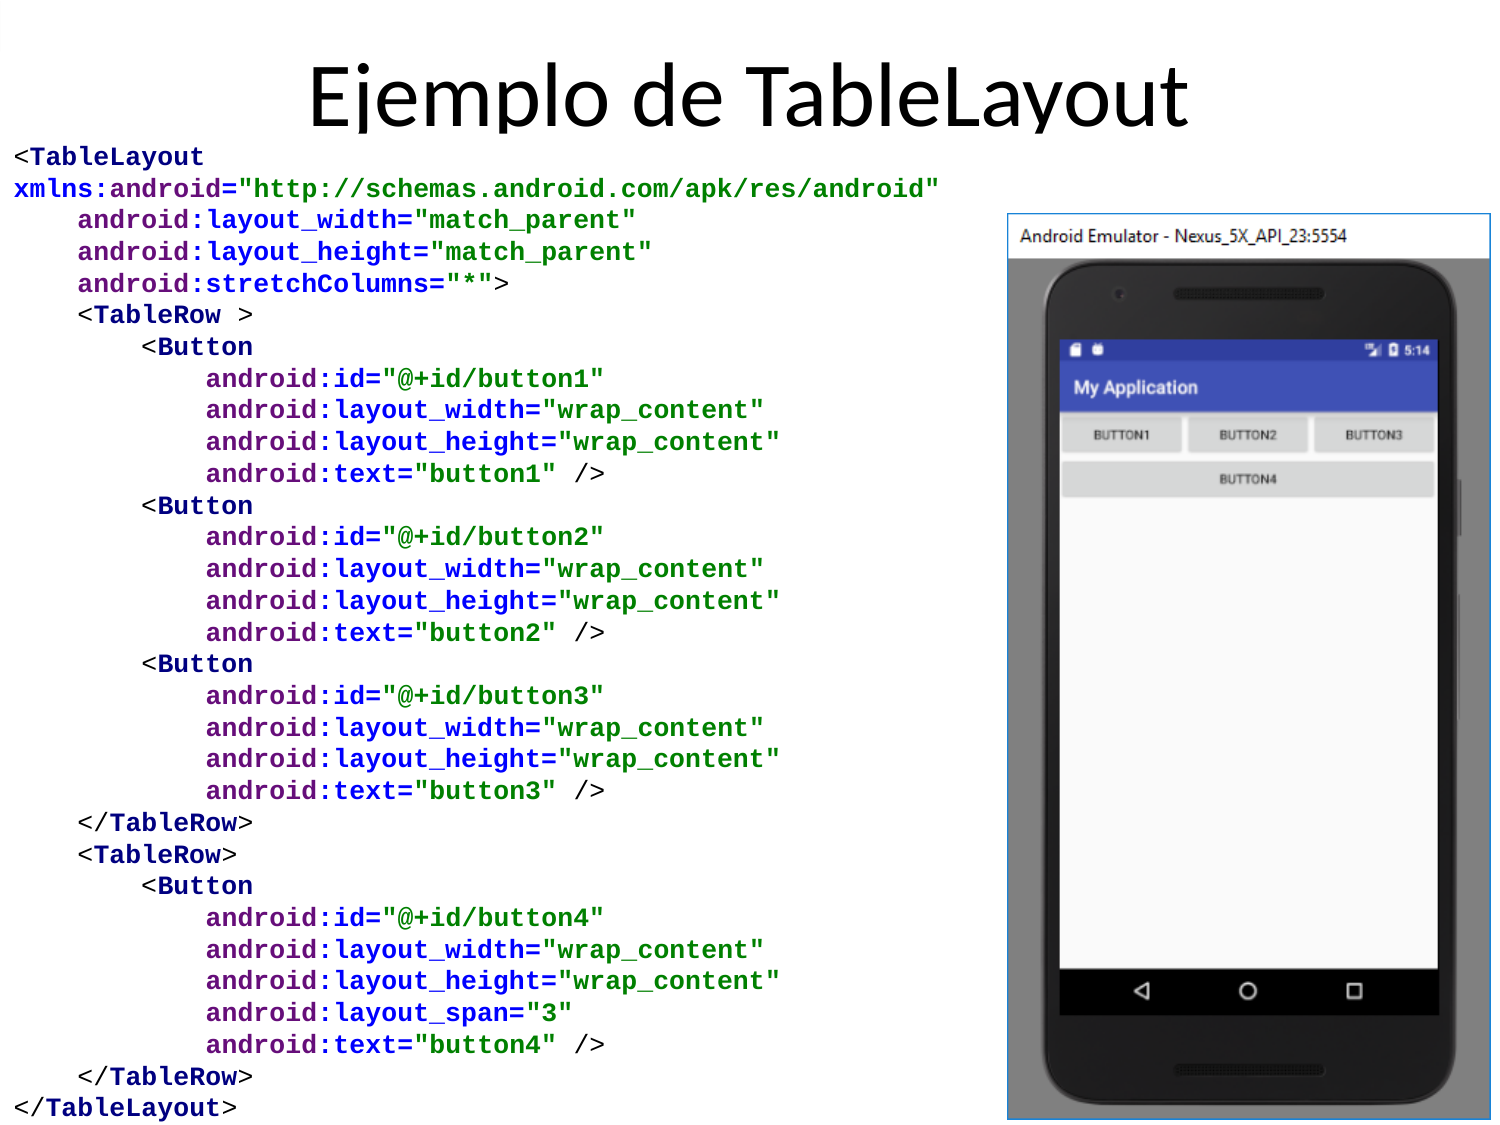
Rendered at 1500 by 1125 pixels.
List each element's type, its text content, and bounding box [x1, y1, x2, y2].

text_box <TableLayout xmlns:android="http://schemas.android.com/apk/res/android" android:layout_width="match_parent" android:layout_height="match_parent" android:stretchColumns="*"> <TableRow > <Button android:id="@+id/button1" android:layout_width="wrap_content" android:layout_height="wrap_content" android:text="button1" /> <Button android:id="@+id/button2" android:layout_width="wrap_content" android:layout_height="wrap_content" android:text="button2" /> <Button android:id="@+id/button3" android:layout_width="wrap_content" android:layout_height="wrap_content" android:text="button3" /> </TableRow> <TableRow> <Button android:id="@+id/button4" android:layout_width="wrap_content" android:layout_height="wrap_content" android:layout_span="3" android:text="button4" /> </TableRow> </TableLayout> [3, 133, 1161, 1125]
picture [1007, 213, 1492, 1120]
text_box Ejemplo de TableLayout [0, 2, 1500, 178]
